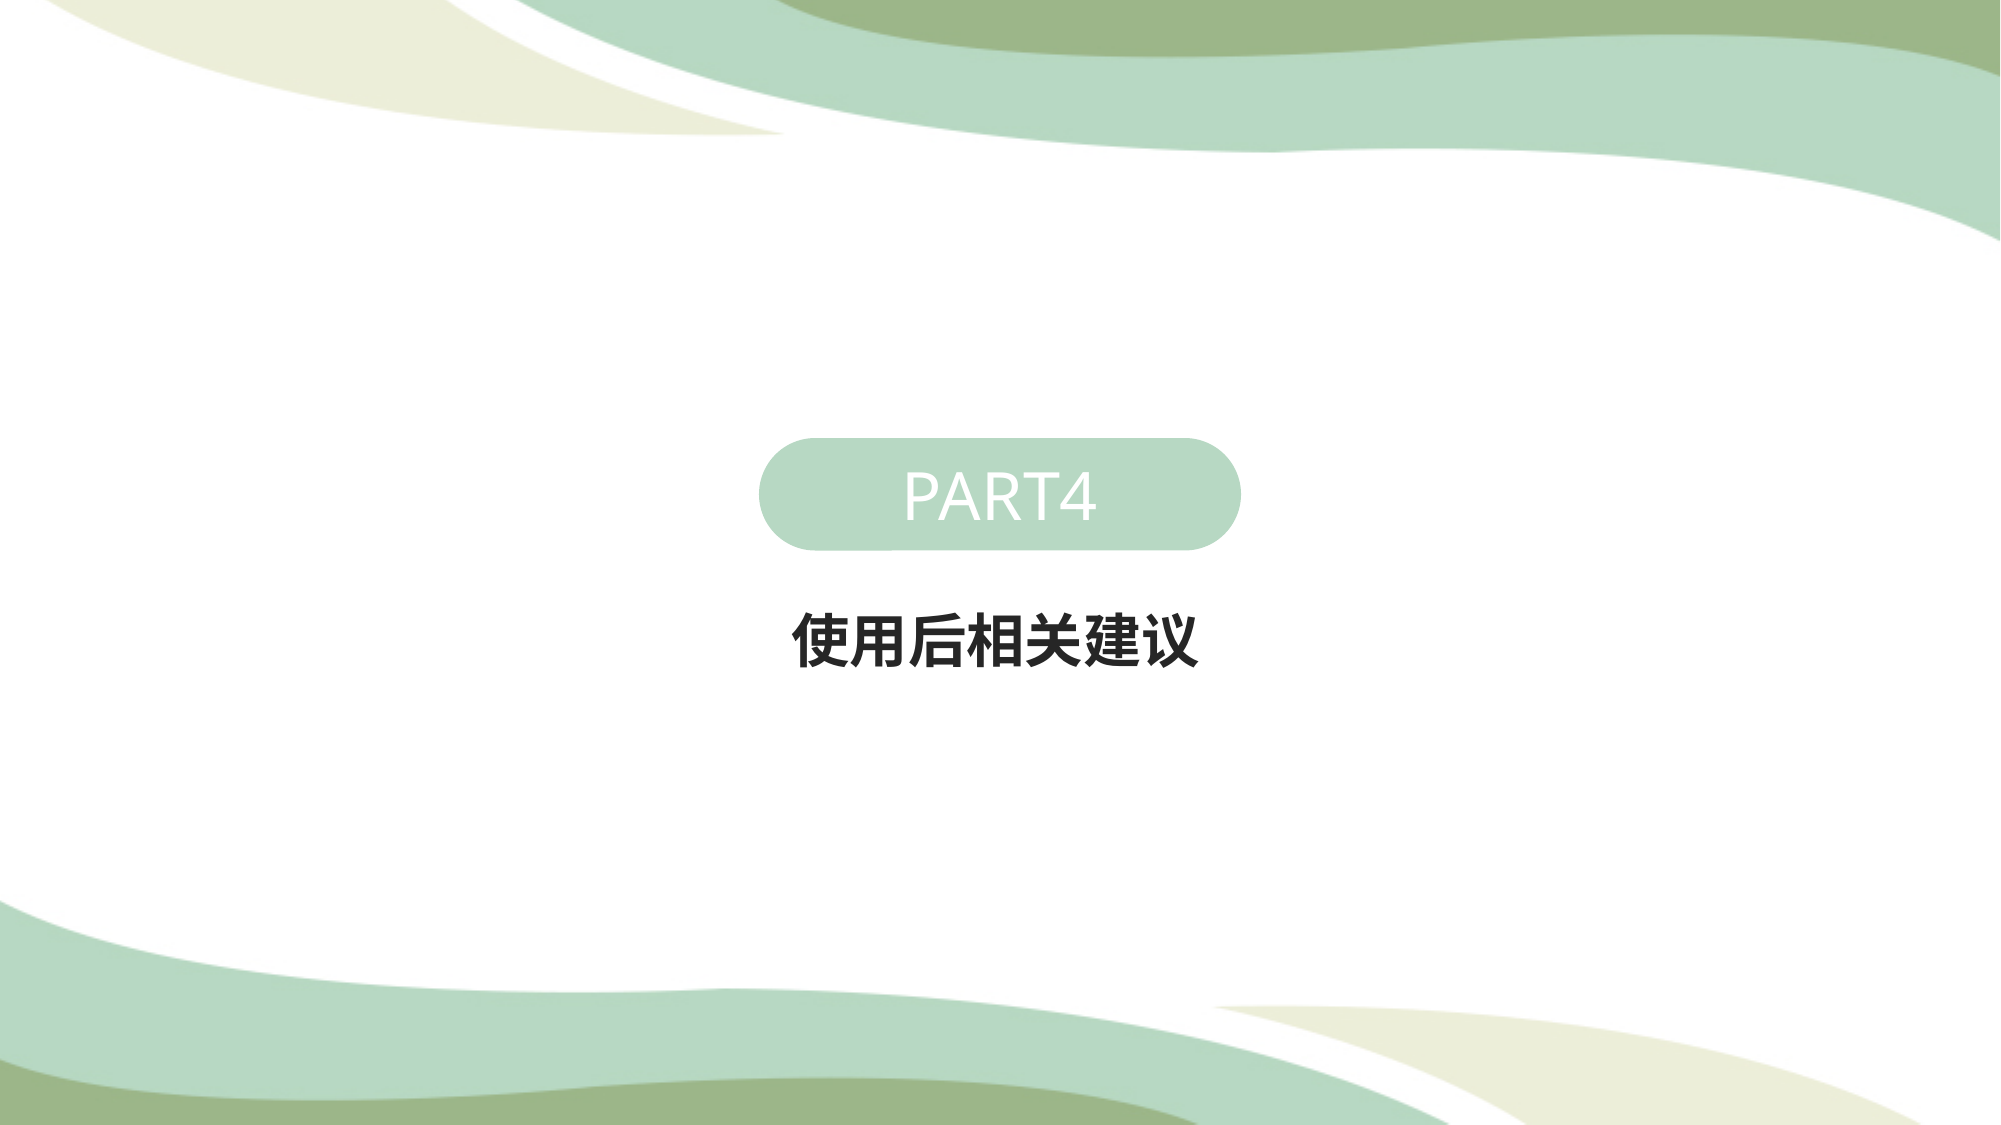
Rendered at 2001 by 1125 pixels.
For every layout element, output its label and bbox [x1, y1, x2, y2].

picture [0, 0, 2001, 1125]
text_box [758, 437, 1242, 683]
